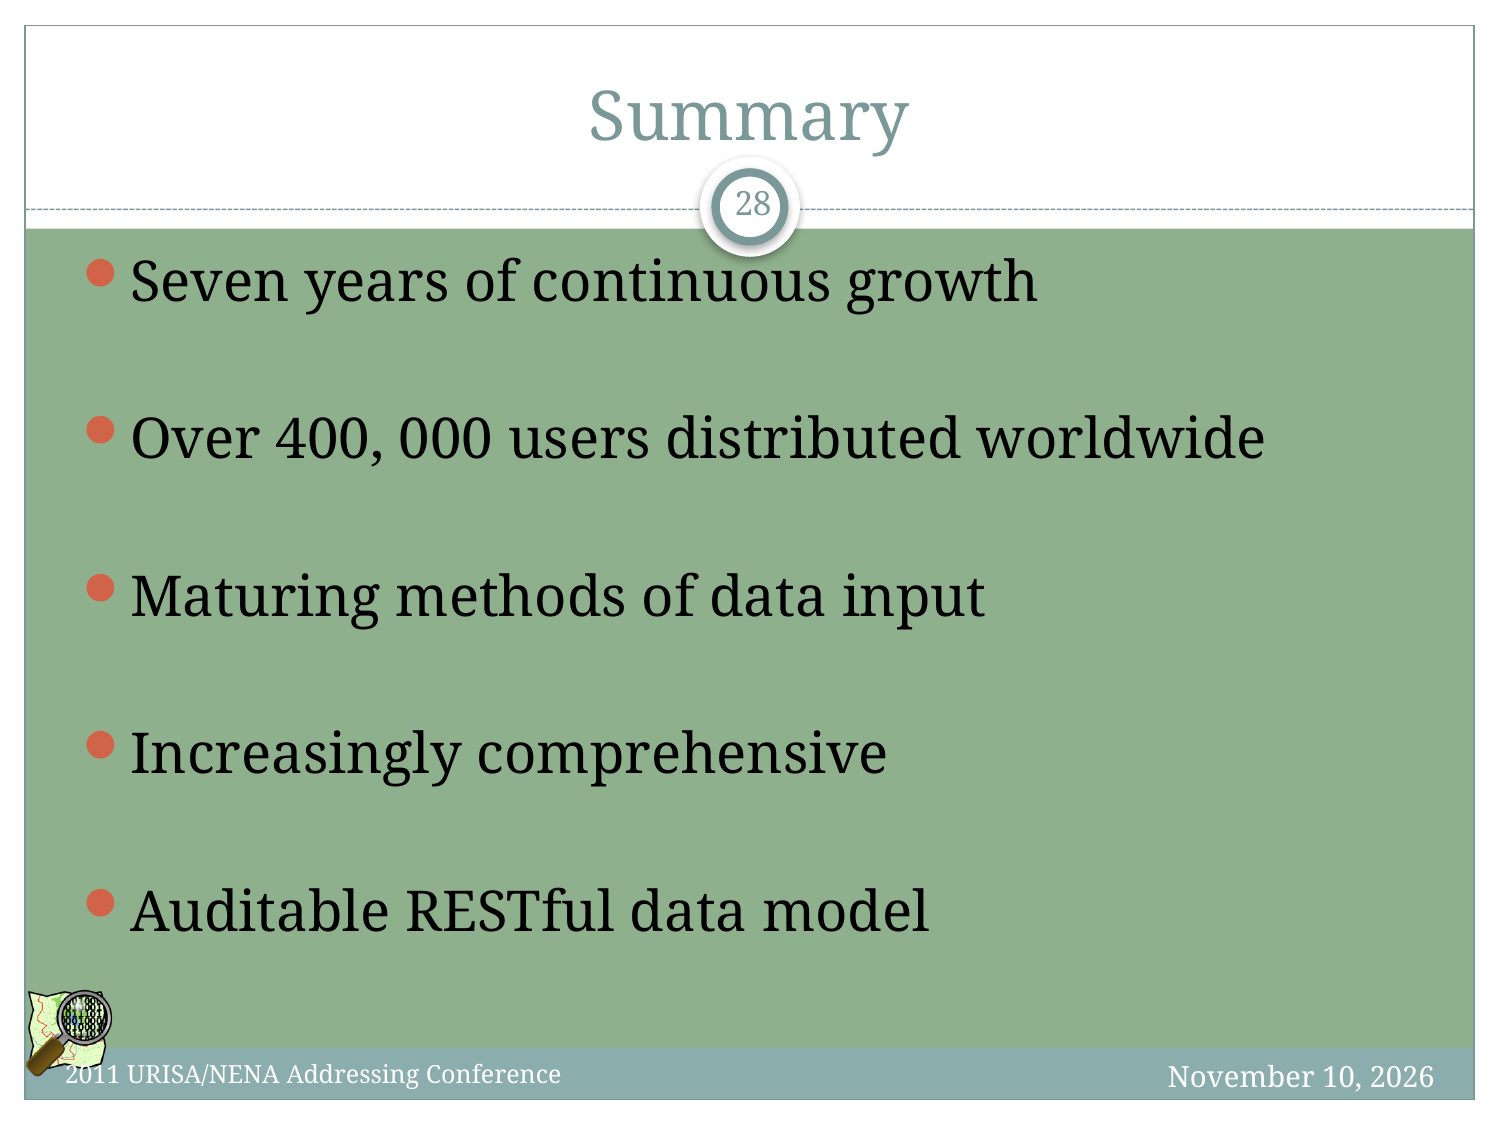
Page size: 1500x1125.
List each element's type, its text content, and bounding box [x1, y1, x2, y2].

list Seven years of continuous growth Over 400, 000 users distributed worldwide Maturing methods of data input Increasingly comprehensive Auditable RESTful data model [67, 237, 1463, 988]
title Summary [49, 37, 1450, 163]
slide_number 28 [715, 168, 791, 241]
footer 2011 URISA/NENA Addressing Conference [50, 1051, 638, 1112]
picture [24, 987, 114, 1077]
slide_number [950, 1050, 1450, 1111]
